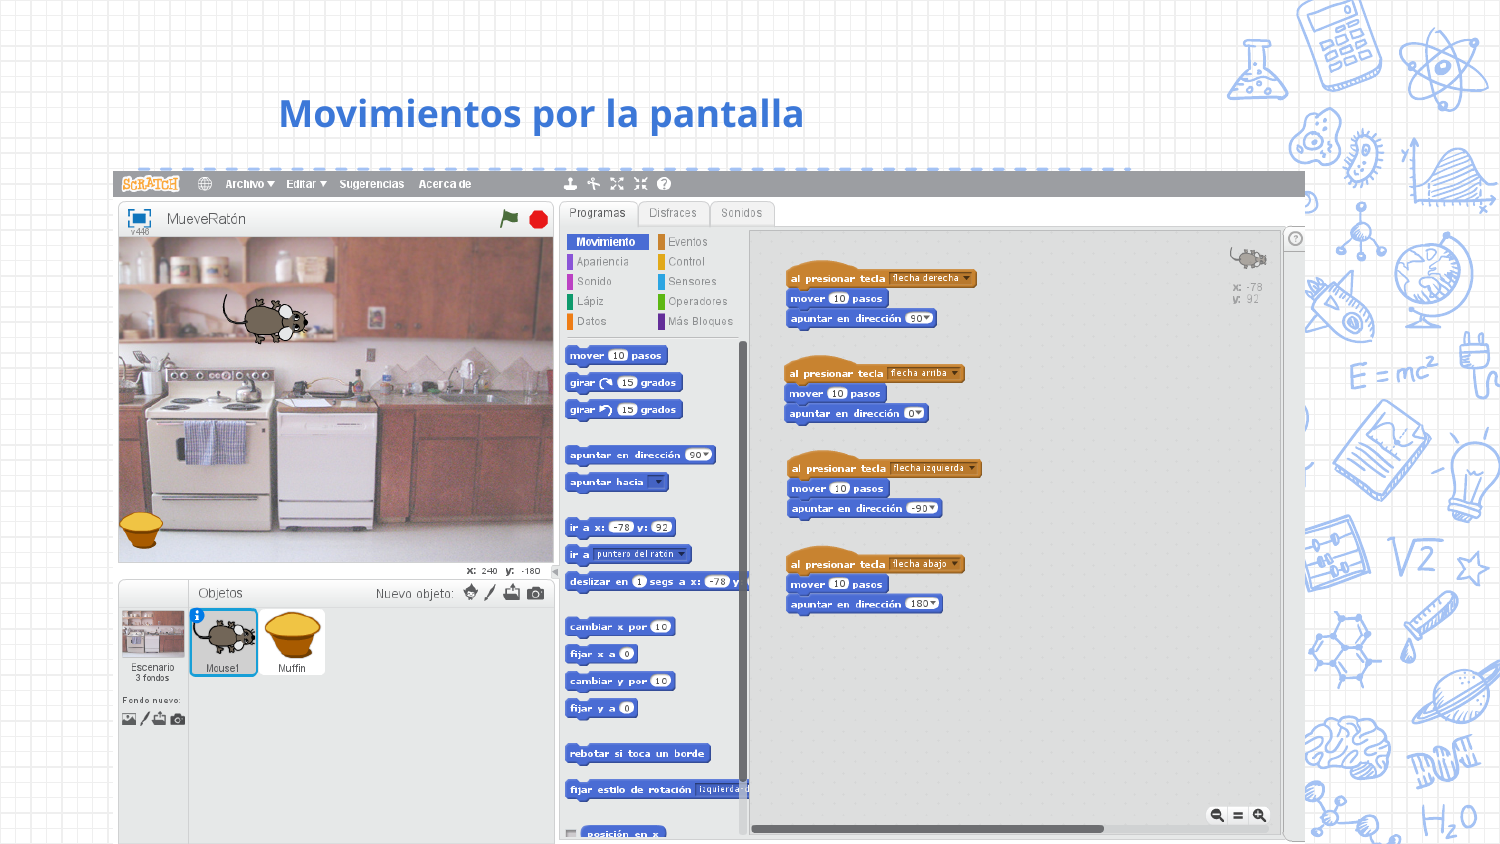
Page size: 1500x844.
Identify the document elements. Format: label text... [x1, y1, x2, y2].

text_box Movimientos por la pantalla [113, 9, 1121, 151]
picture [113, 171, 1305, 844]
